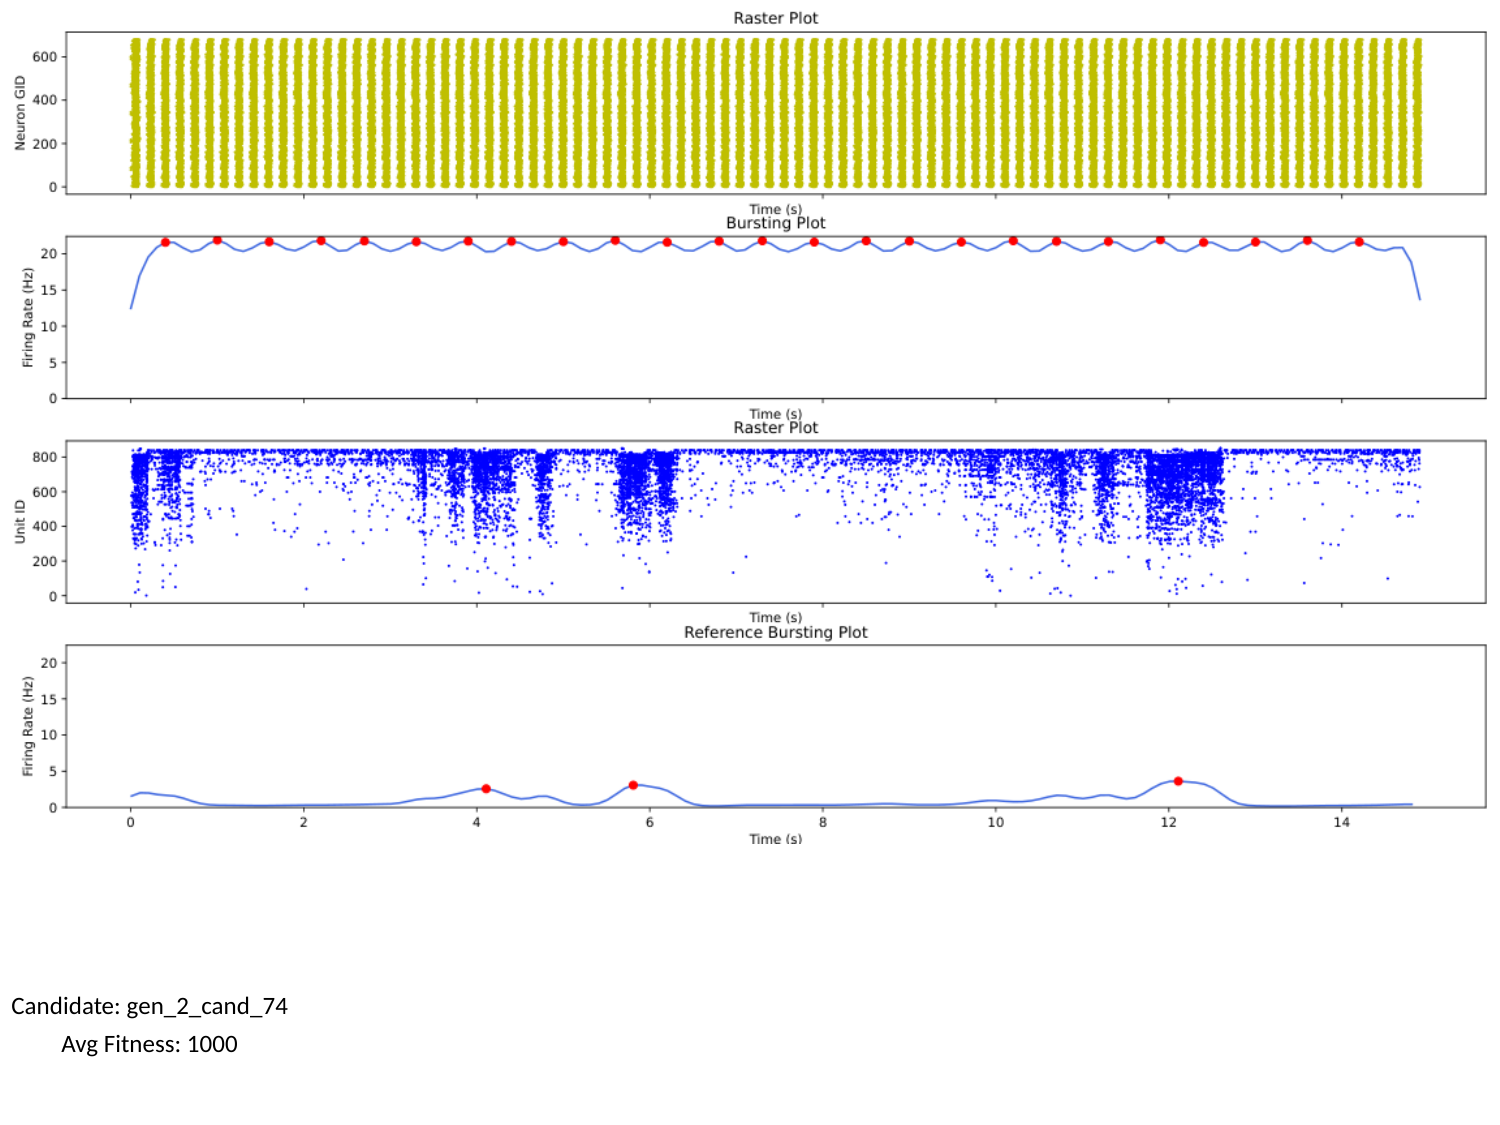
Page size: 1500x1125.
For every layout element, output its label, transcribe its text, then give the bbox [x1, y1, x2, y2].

text_box Avg Fitness: 1000 [46, 975, 254, 1065]
text_box Candidate: gen_2_cand_74 [0, 937, 304, 1028]
picture [0, 0, 1500, 844]
